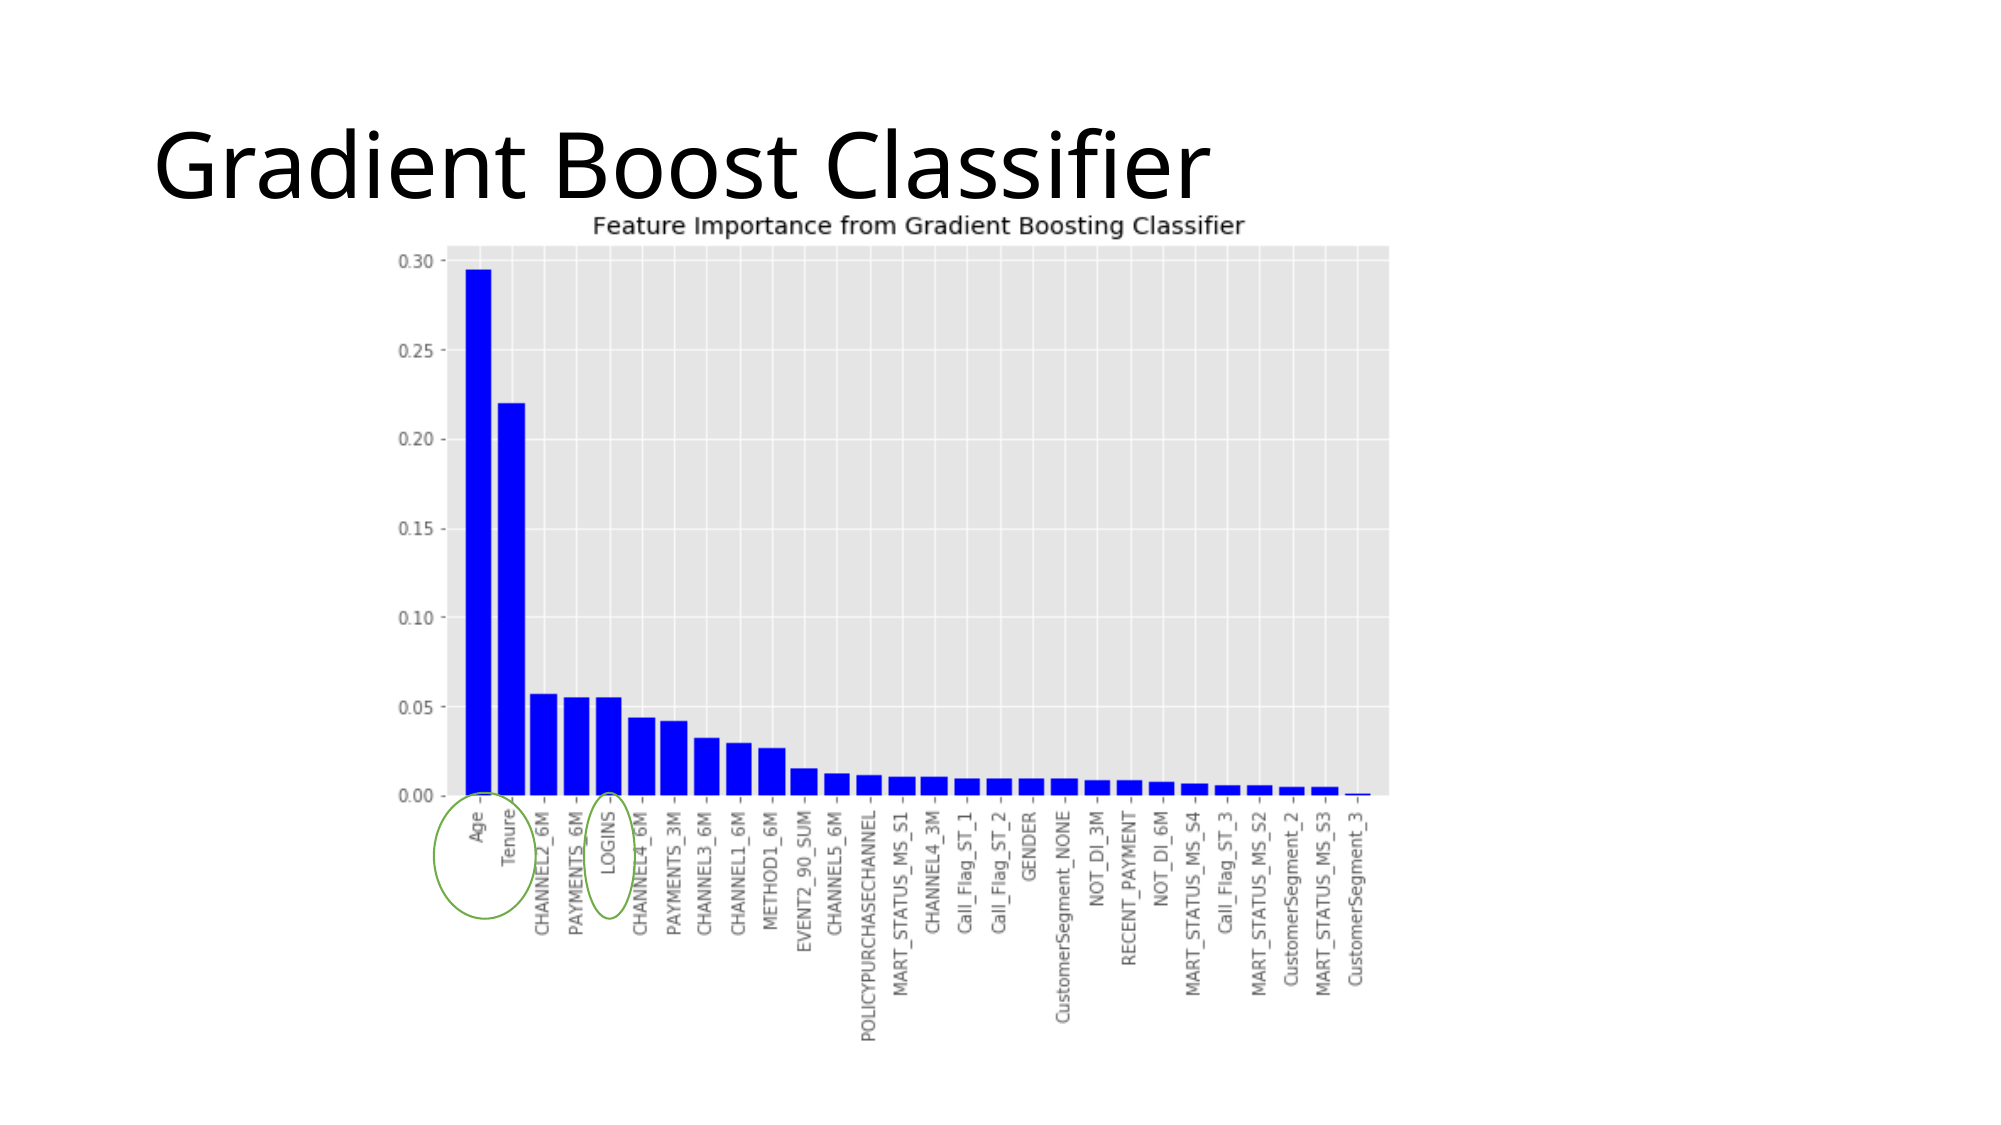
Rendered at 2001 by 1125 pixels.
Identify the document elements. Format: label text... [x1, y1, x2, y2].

picture [385, 204, 1408, 1051]
title Gradient Boost Classifier [137, 59, 1863, 278]
